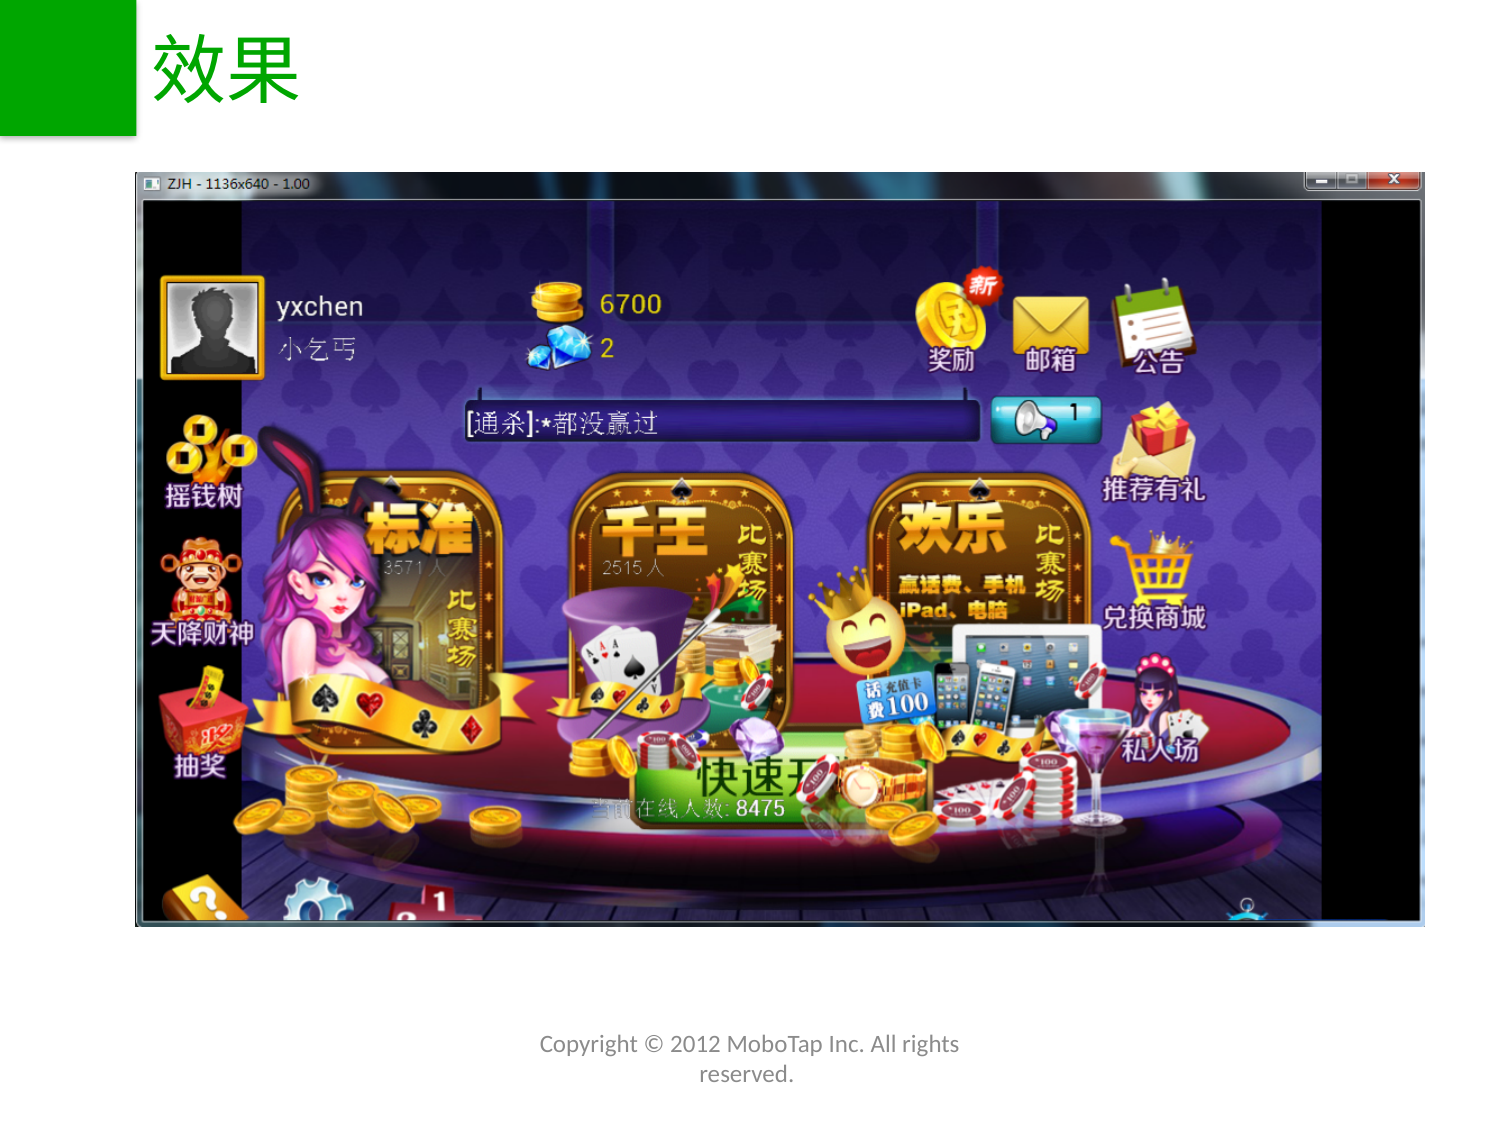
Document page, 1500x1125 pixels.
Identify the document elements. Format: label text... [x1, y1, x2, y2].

footer Copyright © 2012 MoboTap Inc. All rights reserved. [512, 1042, 988, 1103]
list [135, 172, 1425, 927]
title 效果 [136, 0, 1424, 136]
